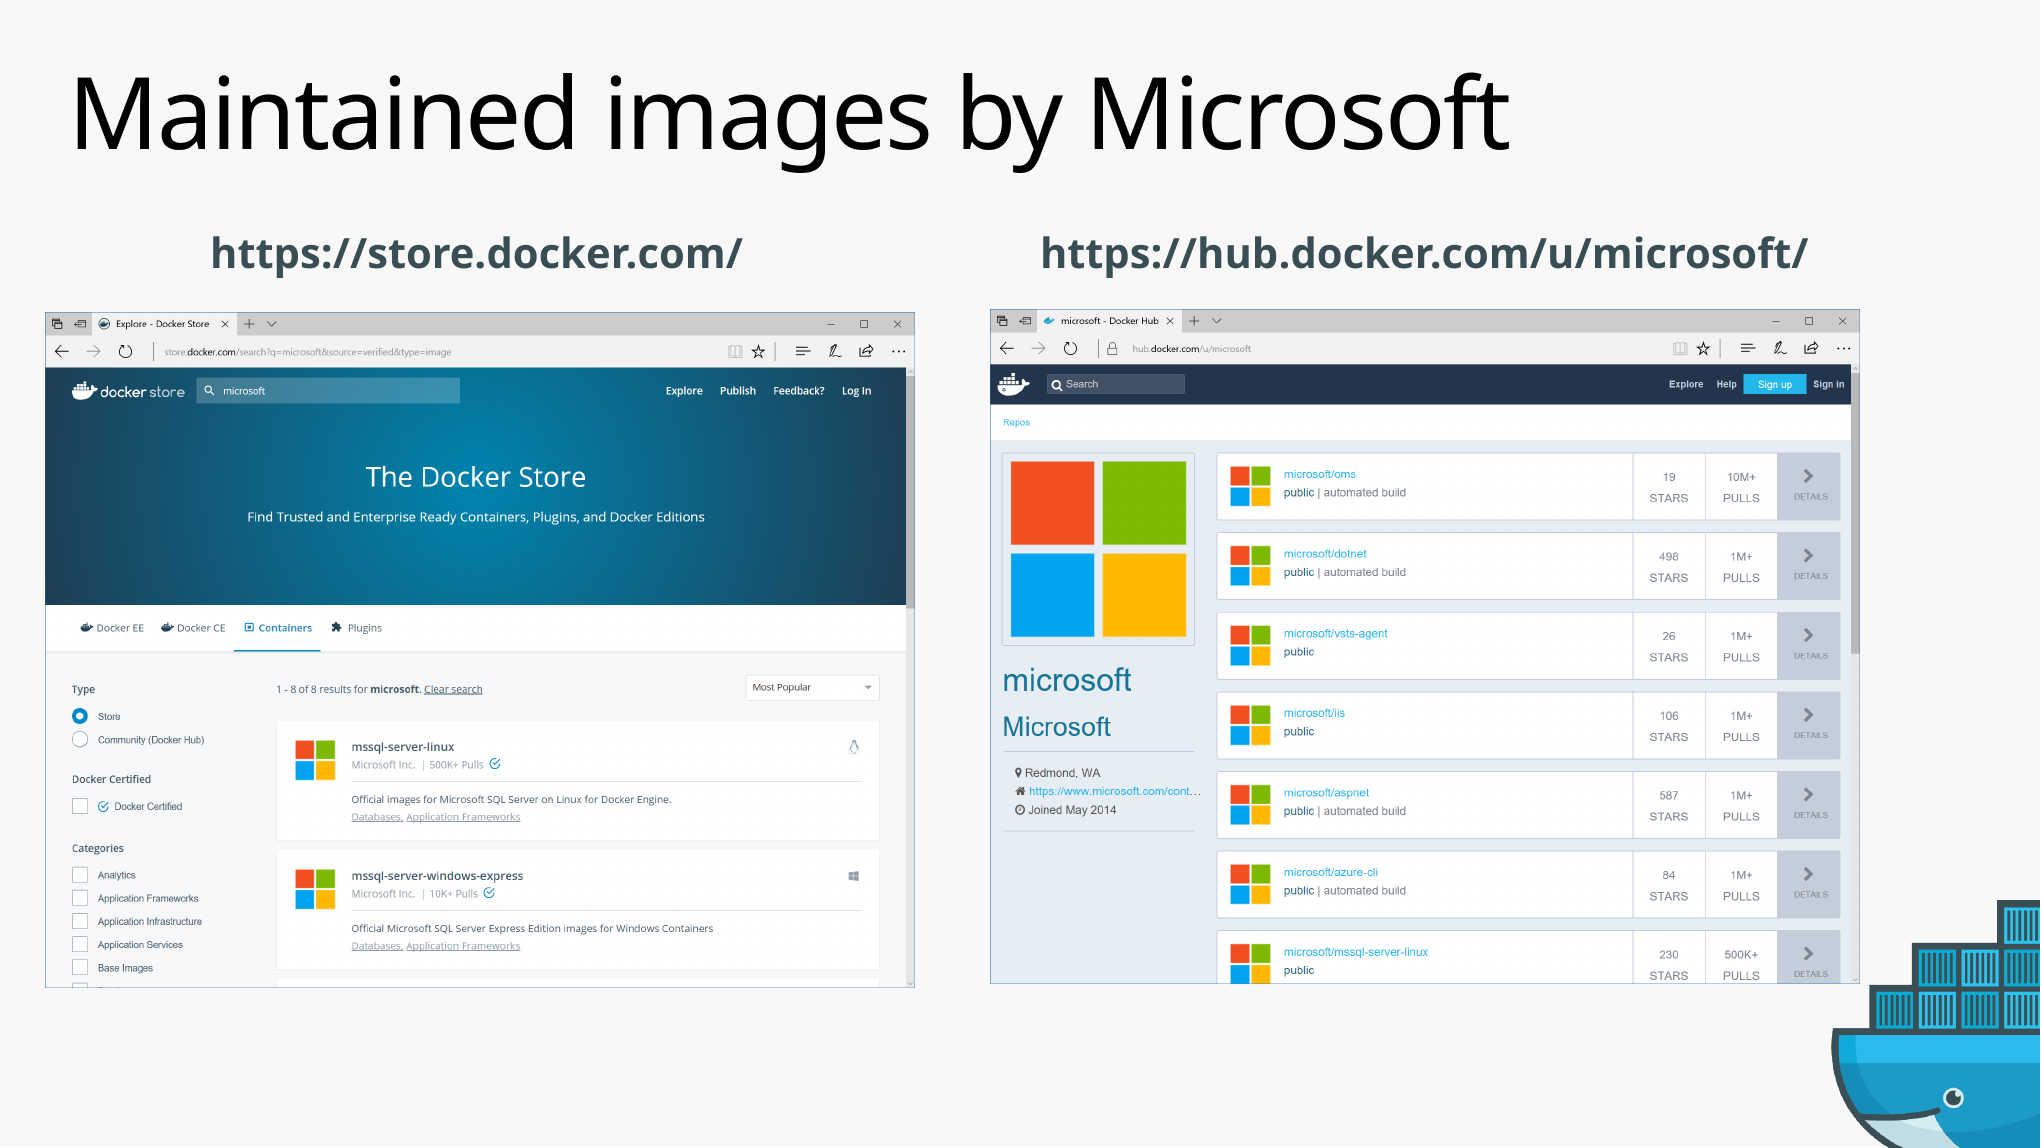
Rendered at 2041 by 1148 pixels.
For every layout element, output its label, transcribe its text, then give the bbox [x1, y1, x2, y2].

picture [989, 308, 2041, 1148]
title Maintained images by Microsoft [45, 48, 1996, 199]
picture [44, 312, 915, 989]
text_box https://hub.docker.com/u/microsoft/ [990, 202, 1860, 301]
text_box https://store.docker.com/ [42, 202, 912, 301]
